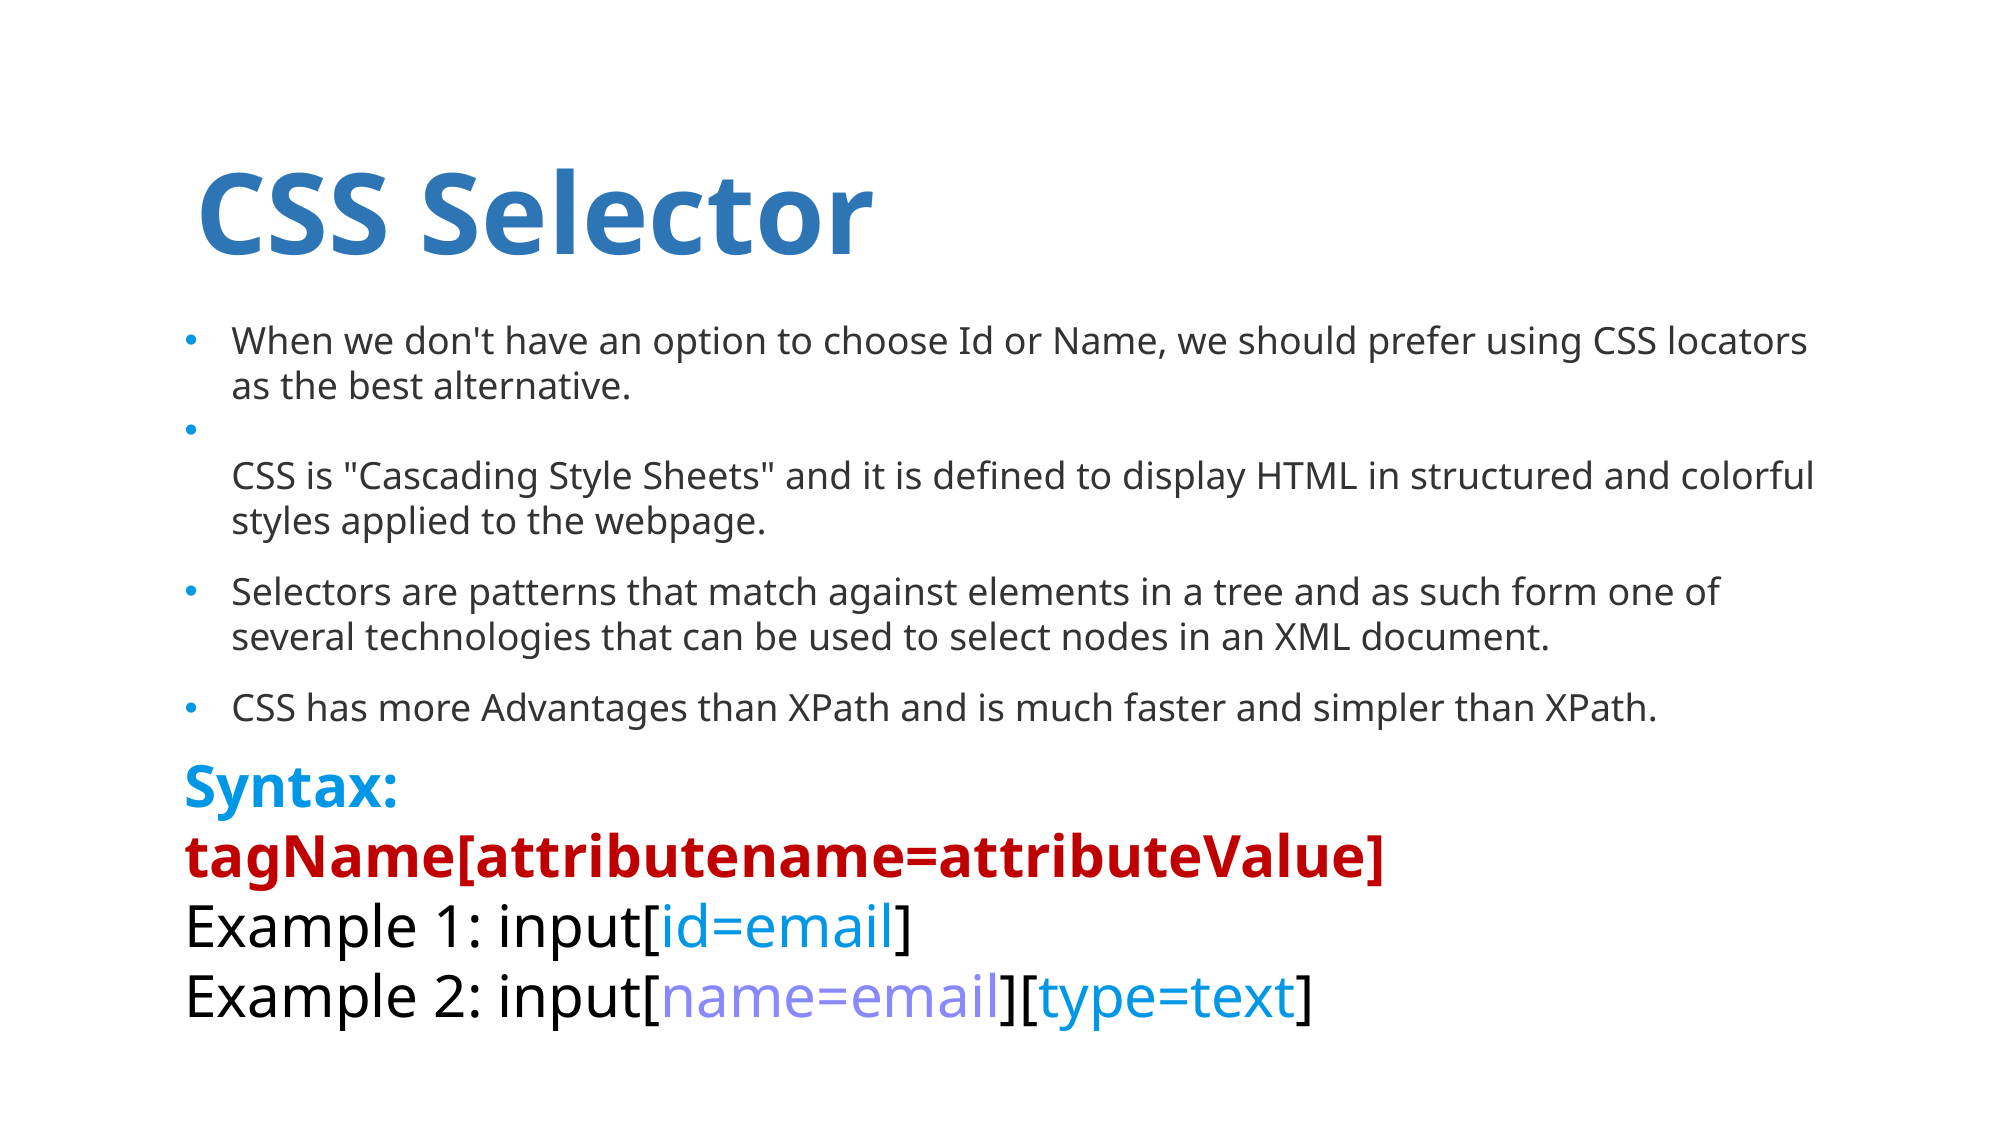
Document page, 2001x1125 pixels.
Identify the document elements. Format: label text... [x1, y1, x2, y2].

title CSS Selector [180, 47, 1830, 285]
list When we don't have an option to choose Id or Name, we should prefer using CSS locators as the best alternative. CSS is "Cascading Style Sheets" and it is defined to display HTML in structured and colorful styles applied to the webpage. Selectors are patterns that match against elements in a tree and as such form one of several technologies that can be used to select nodes in an XML document. CSS has more Advantages than XPath and is much faster and simpler than XPath. Syntax: tagName[attributename=attributeValue] Example 1: input[id=email] Example 2: input[name=email][type=text] [184, 316, 1849, 1040]
